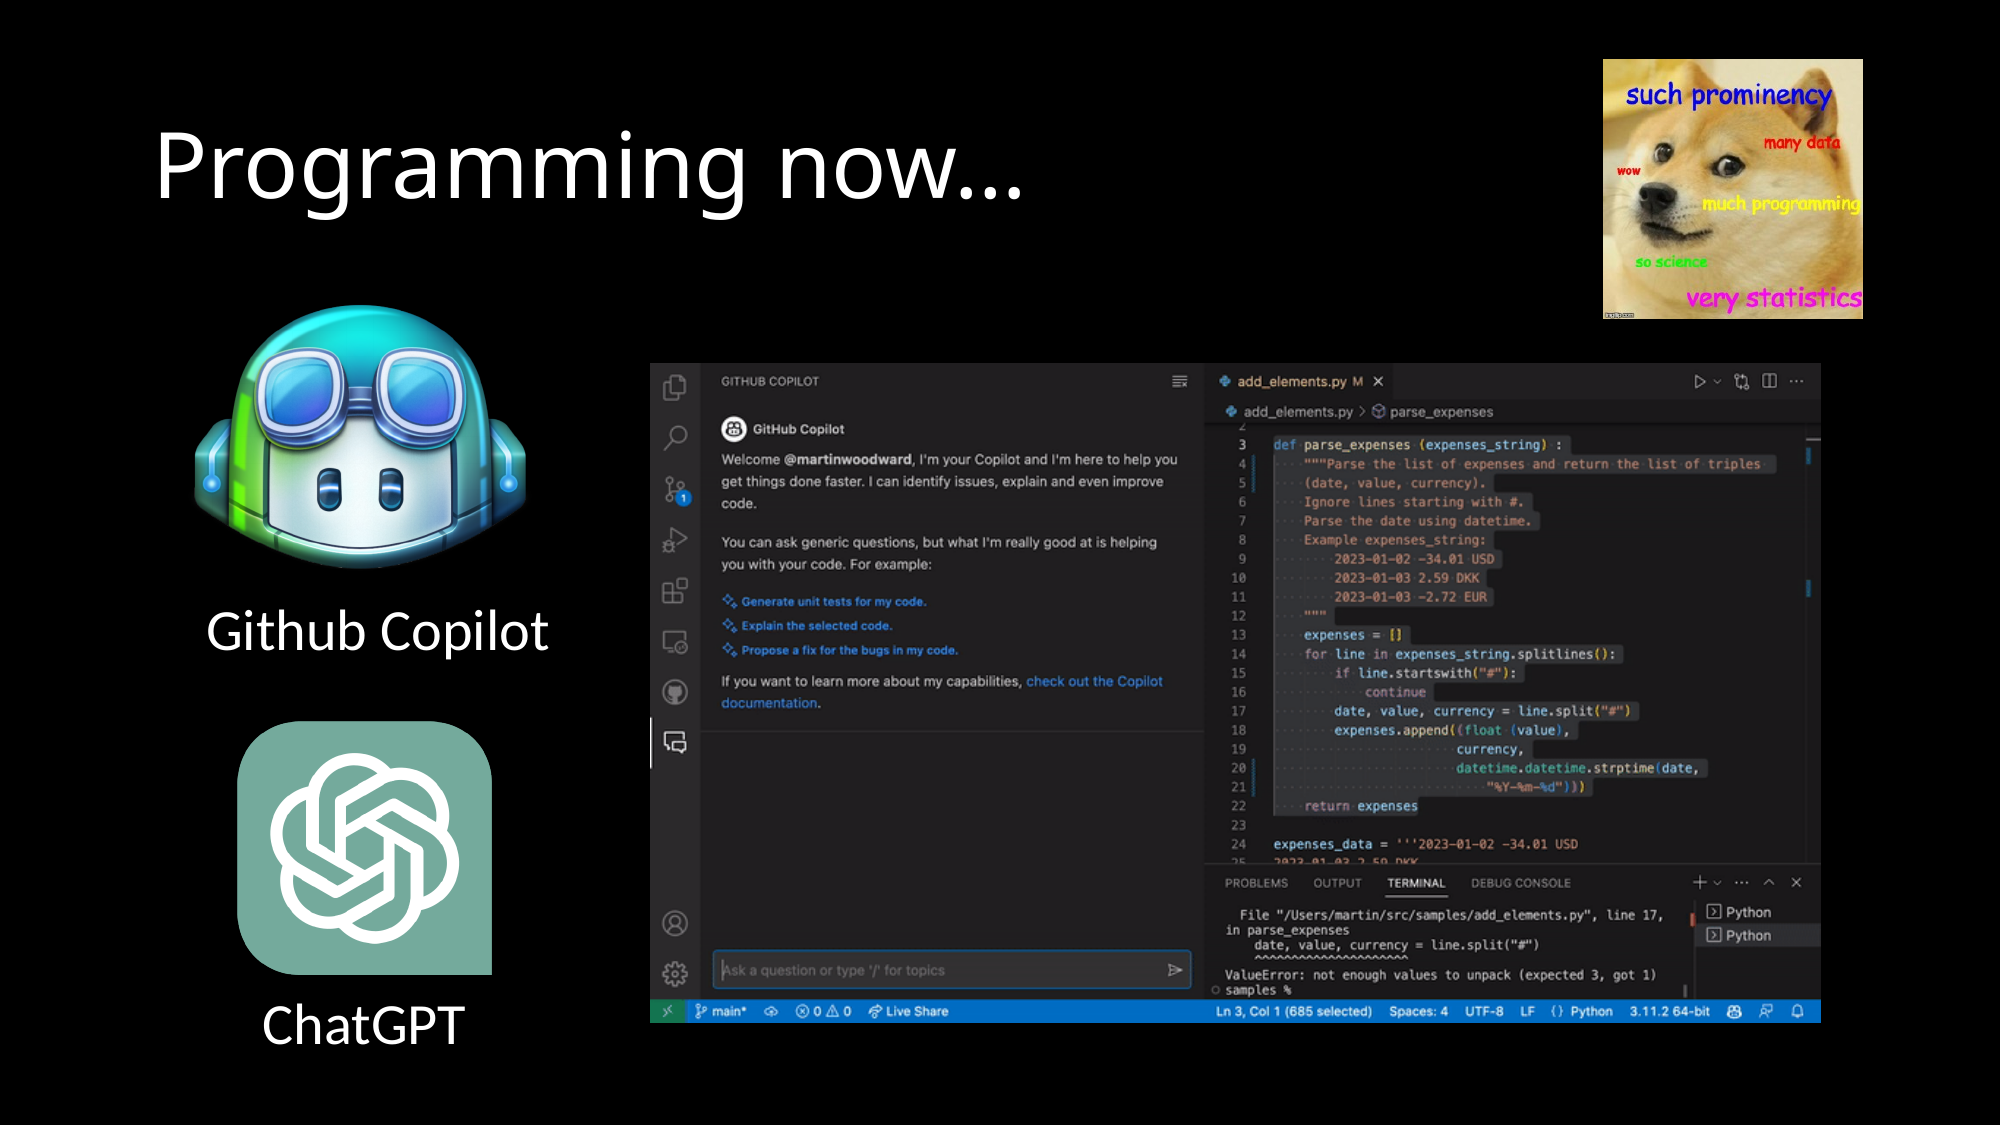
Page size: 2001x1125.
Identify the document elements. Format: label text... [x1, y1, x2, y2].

text_box ChatGPT [92, 979, 637, 1064]
text_box Github Copilot [105, 584, 649, 670]
title Programming now… [137, 59, 1603, 278]
picture [105, 277, 615, 596]
picture [237, 721, 492, 975]
picture [1603, 59, 1863, 319]
picture [649, 363, 1821, 1023]
